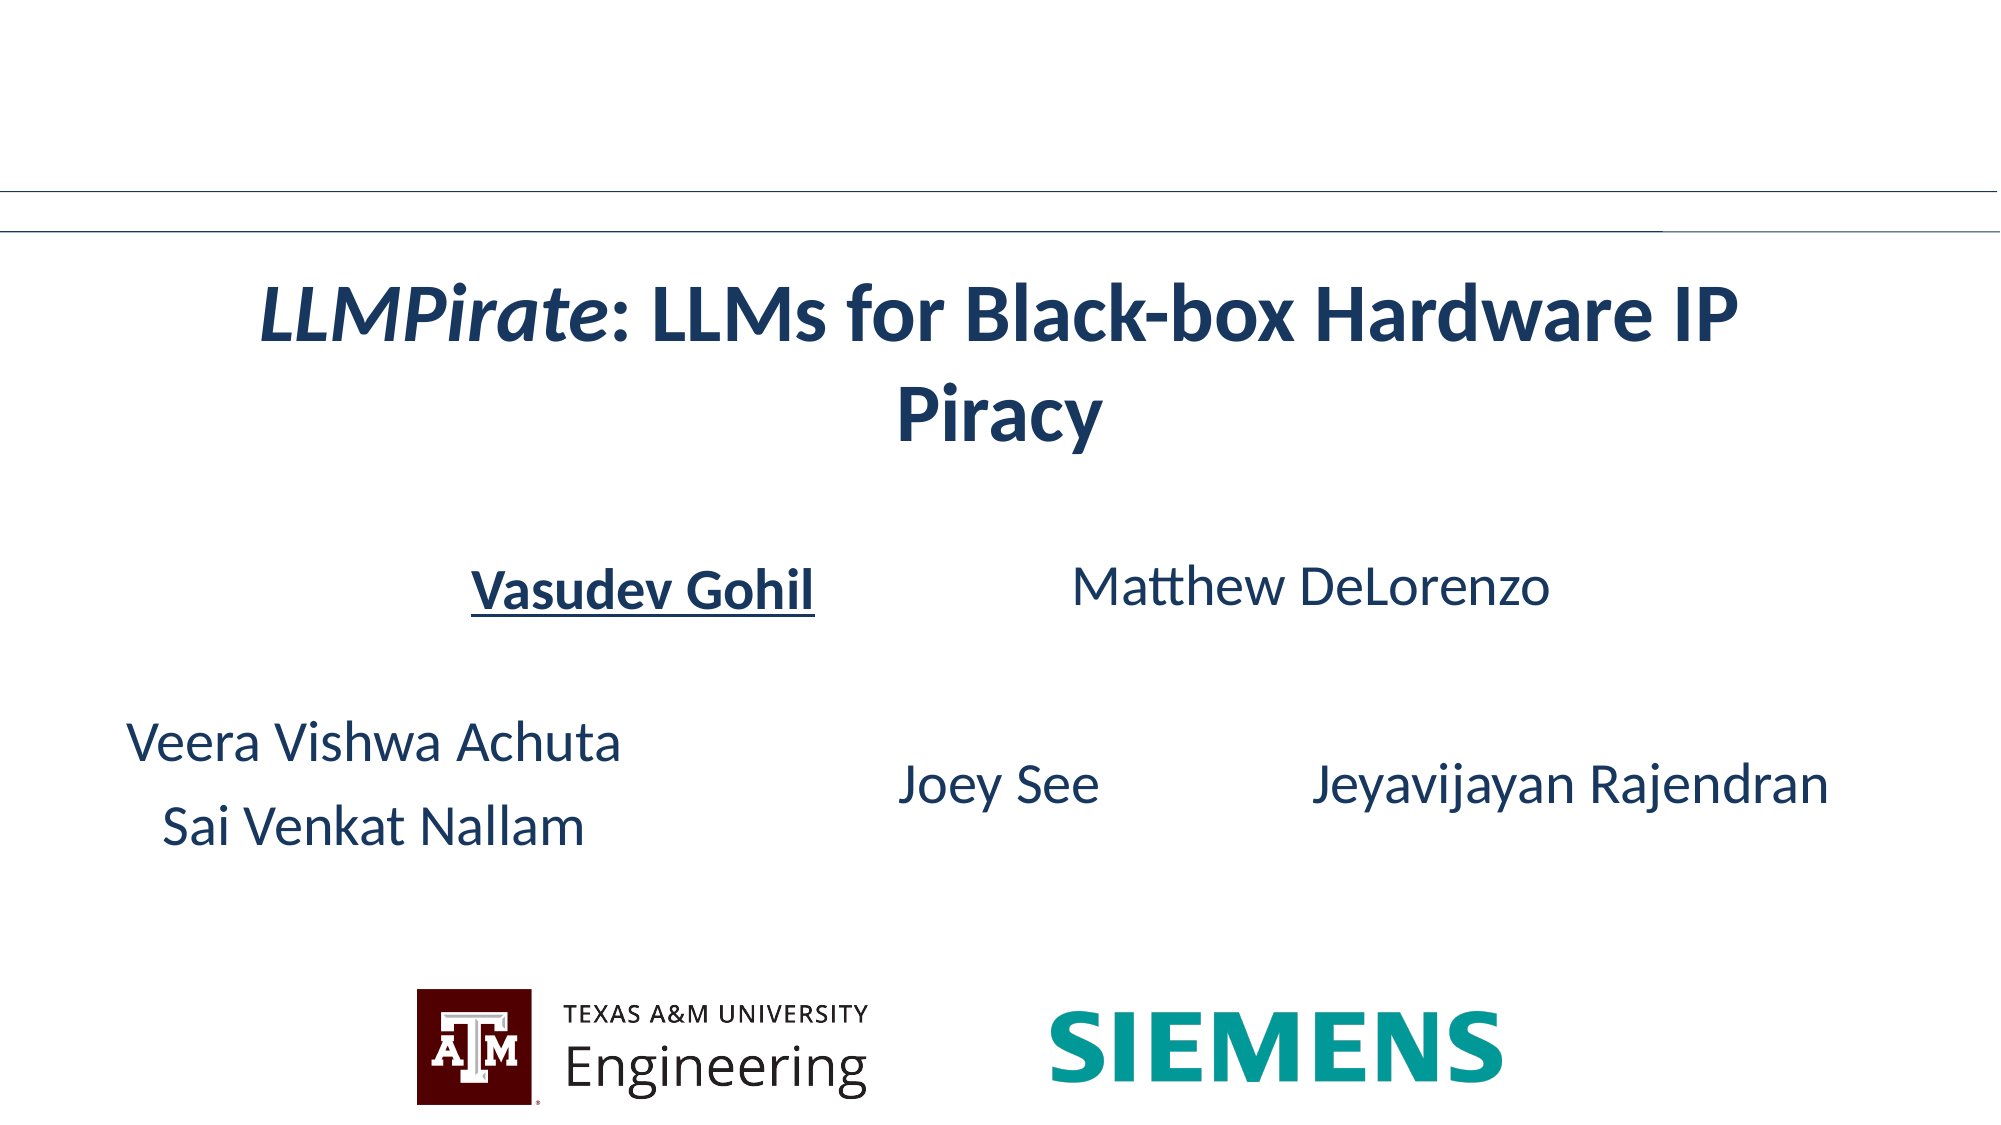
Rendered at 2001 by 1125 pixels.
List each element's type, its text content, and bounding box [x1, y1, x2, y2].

text_box Matthew DeLorenzo [1051, 521, 1572, 637]
text_box Veera Vishwa Achuta Sai Venkat Nallam [100, 719, 648, 835]
title LLMPirate: LLMs for Black-box Hardware IP Piracy [161, 244, 1839, 478]
text_box Joey See [880, 719, 1120, 835]
text_box Vasudev Gohil [450, 525, 836, 641]
picture [417, 989, 869, 1106]
text_box Jeyavijayan Rajendran [1233, 719, 1909, 835]
picture [1051, 1011, 1502, 1084]
